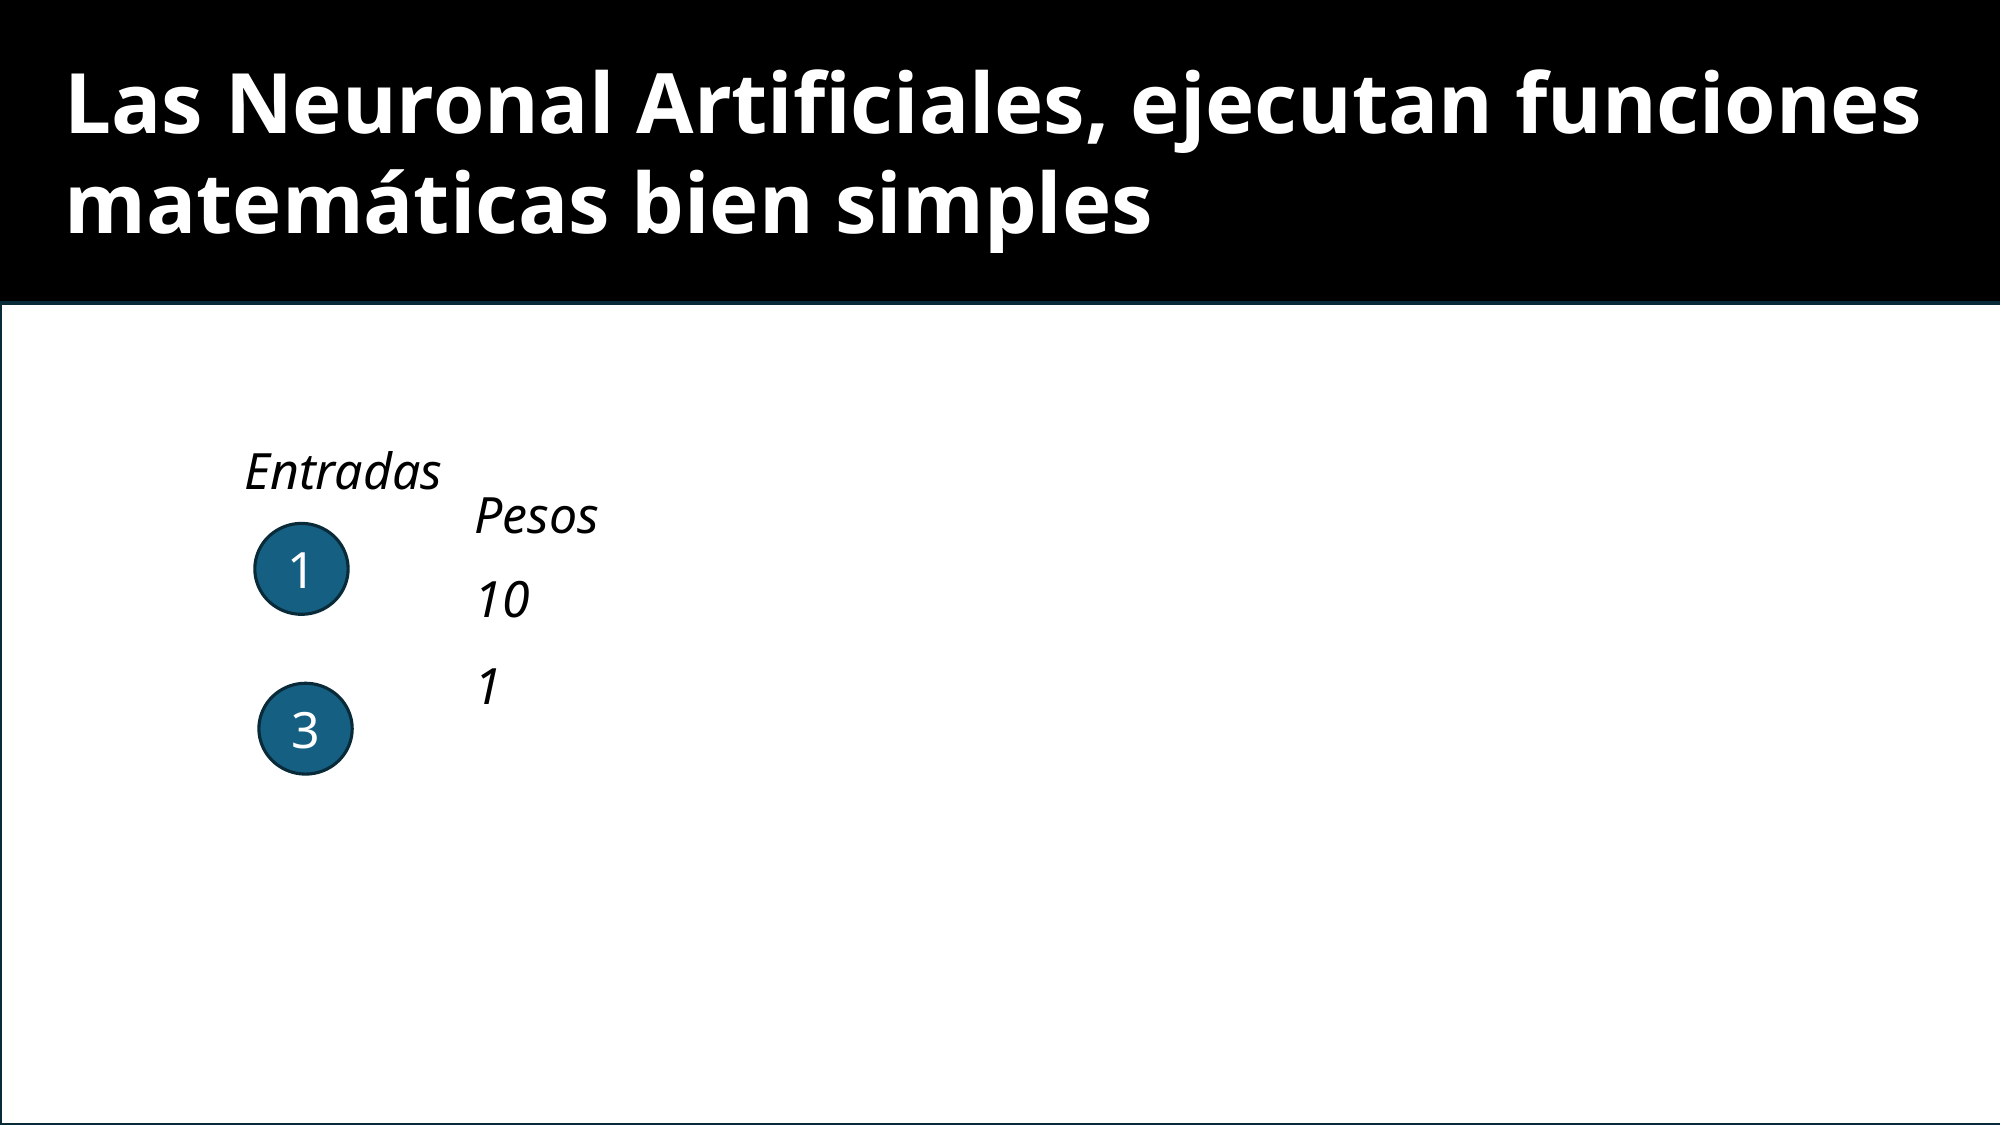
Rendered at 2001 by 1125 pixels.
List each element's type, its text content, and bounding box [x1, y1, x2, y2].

text_box 3 [257, 681, 354, 776]
text_box Las Neuronal Artificiales, ejecutan funciones matemáticas bien simples [50, 42, 1950, 258]
text_box 1 [253, 521, 350, 616]
text_box Entradas [229, 432, 2000, 508]
text_box Pesos [459, 476, 2000, 552]
text_box 10 [459, 560, 592, 636]
text_box [0, 0, 2000, 301]
text_box [0, 301, 2000, 1125]
text_box 1 [459, 646, 566, 722]
